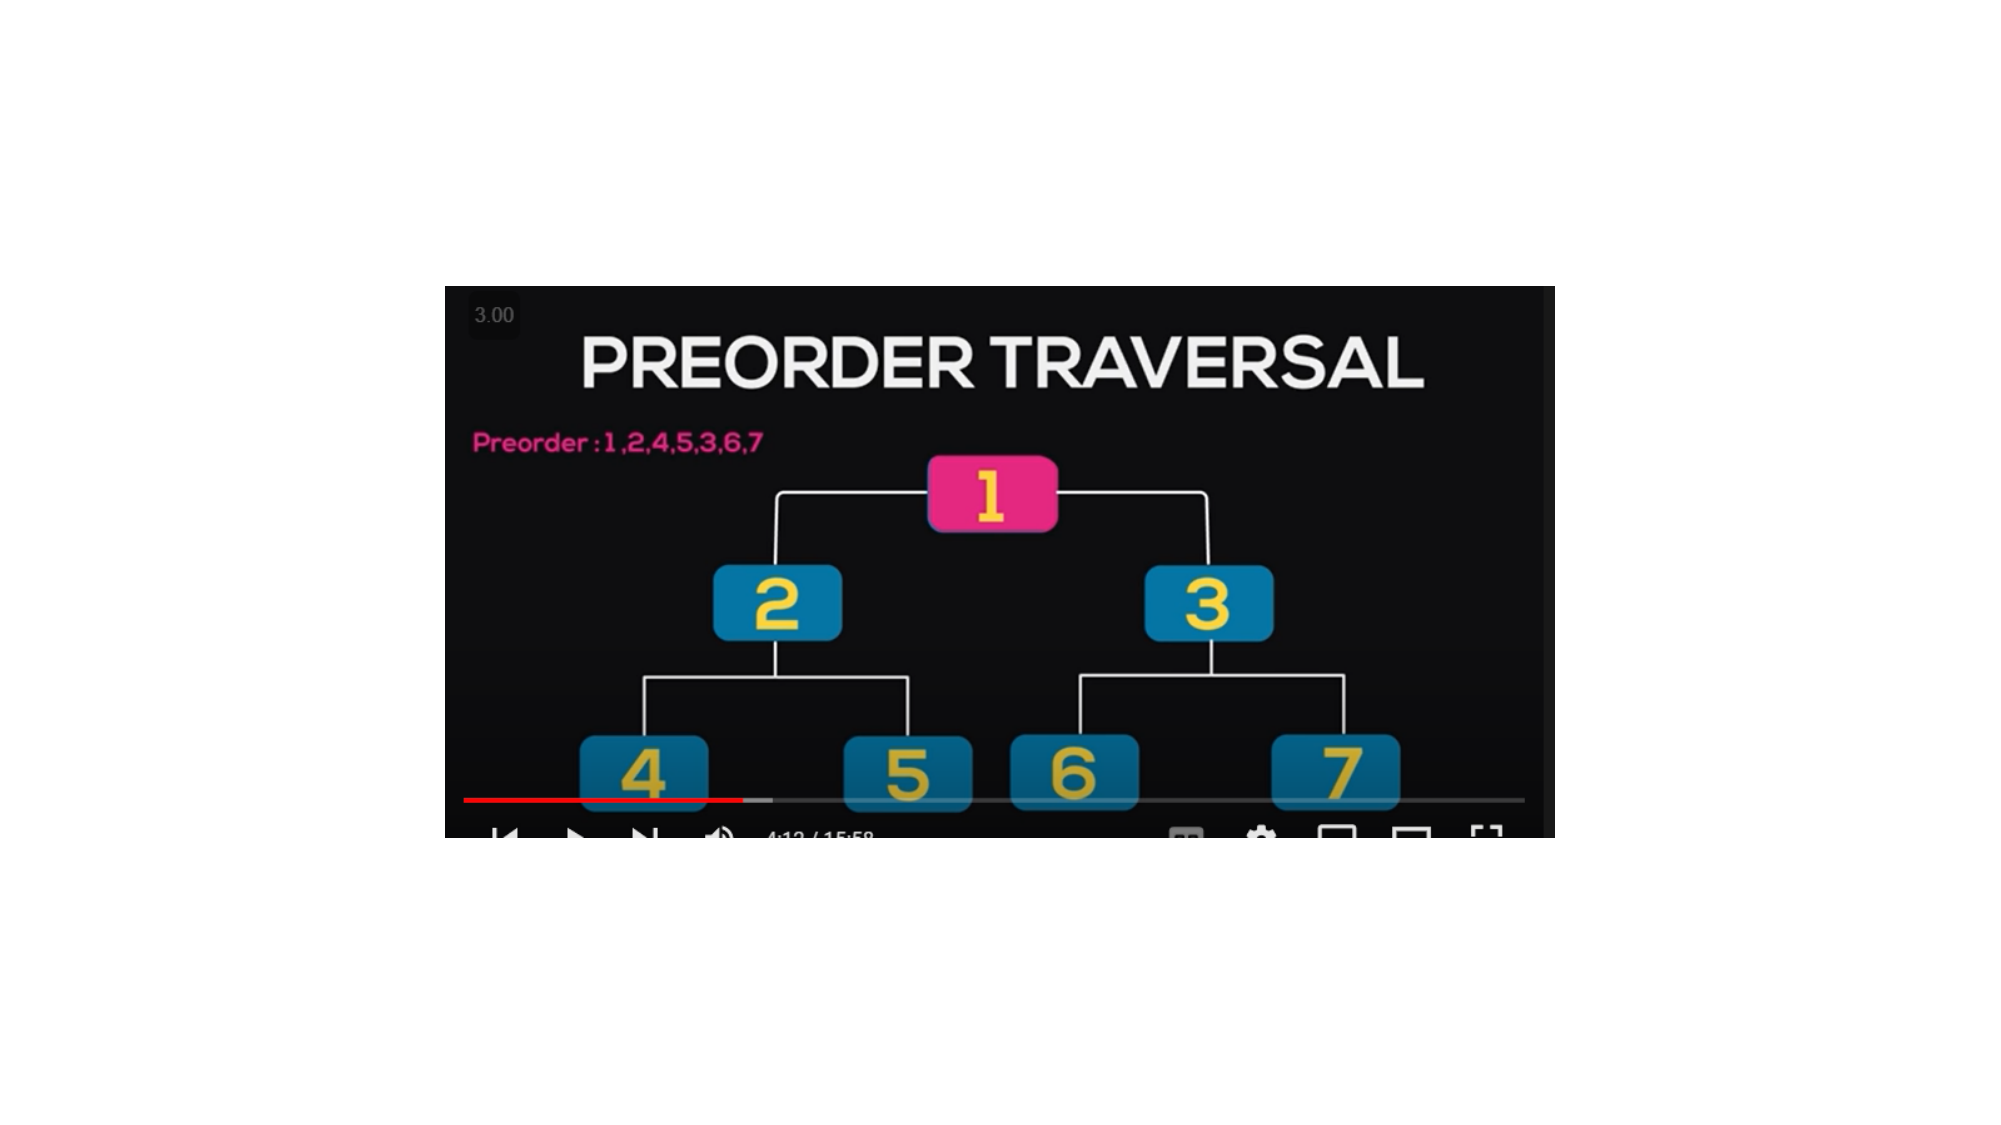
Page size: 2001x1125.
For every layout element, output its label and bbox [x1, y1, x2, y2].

picture [445, 286, 1555, 839]
